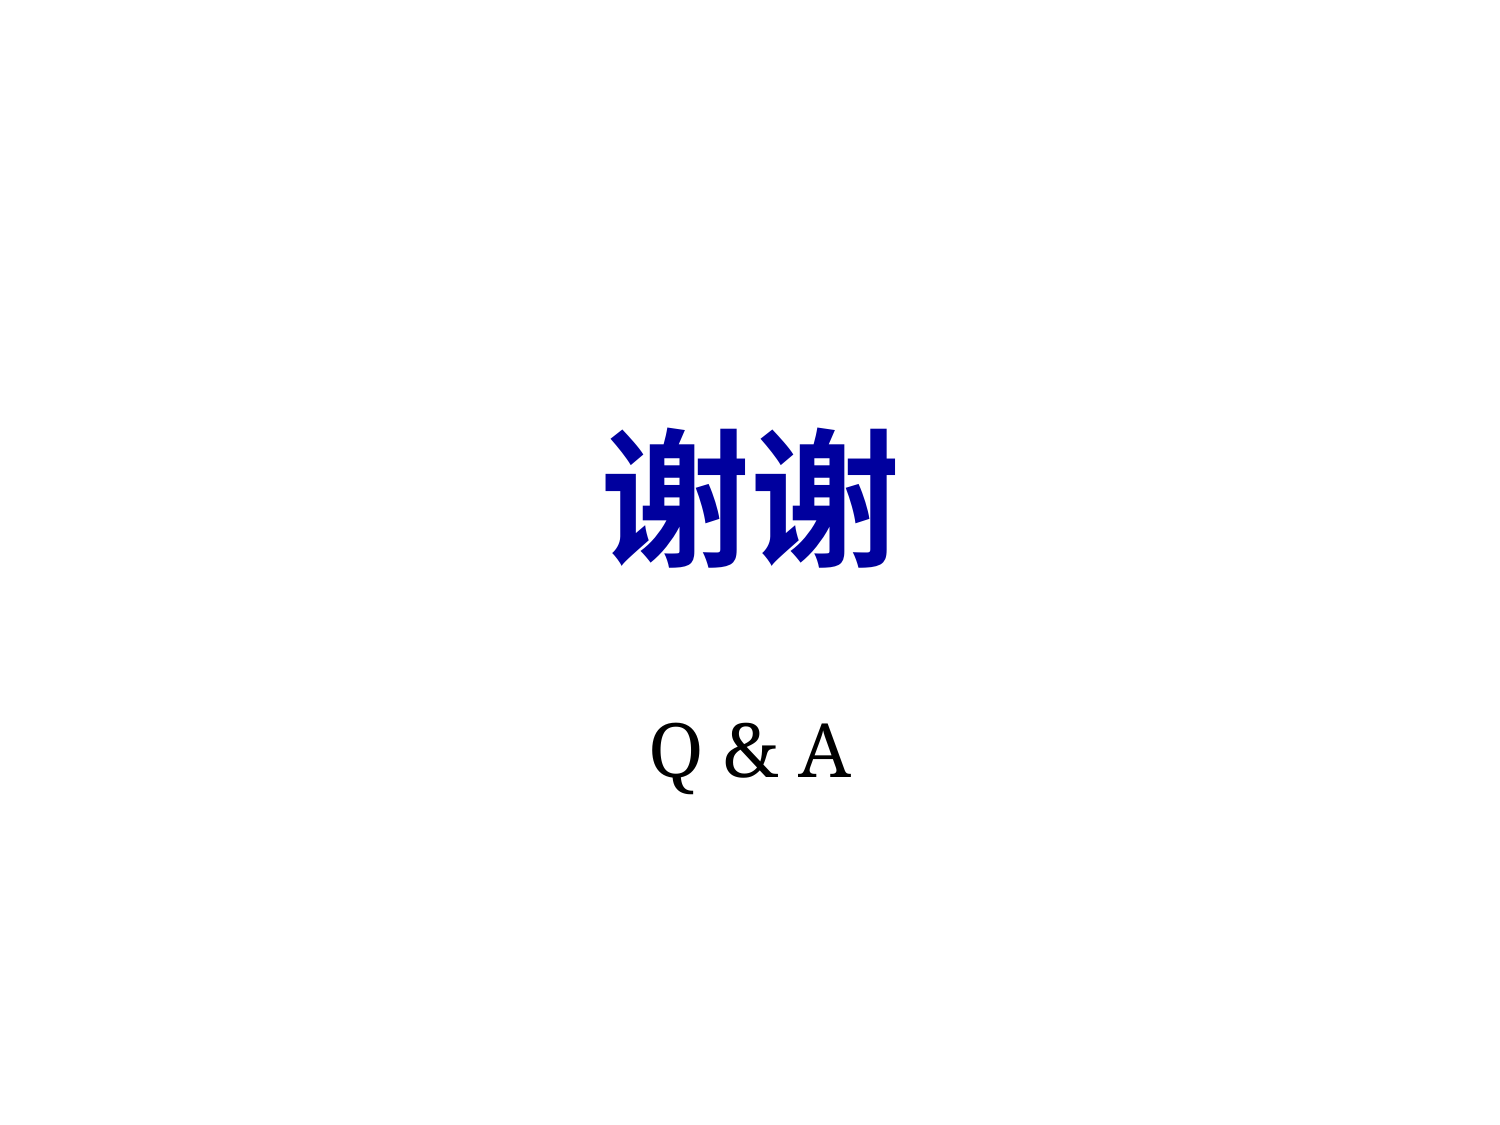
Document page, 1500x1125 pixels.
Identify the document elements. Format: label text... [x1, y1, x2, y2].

title 谢谢 [187, 253, 1313, 596]
subtitle Q & A [187, 695, 1313, 945]
